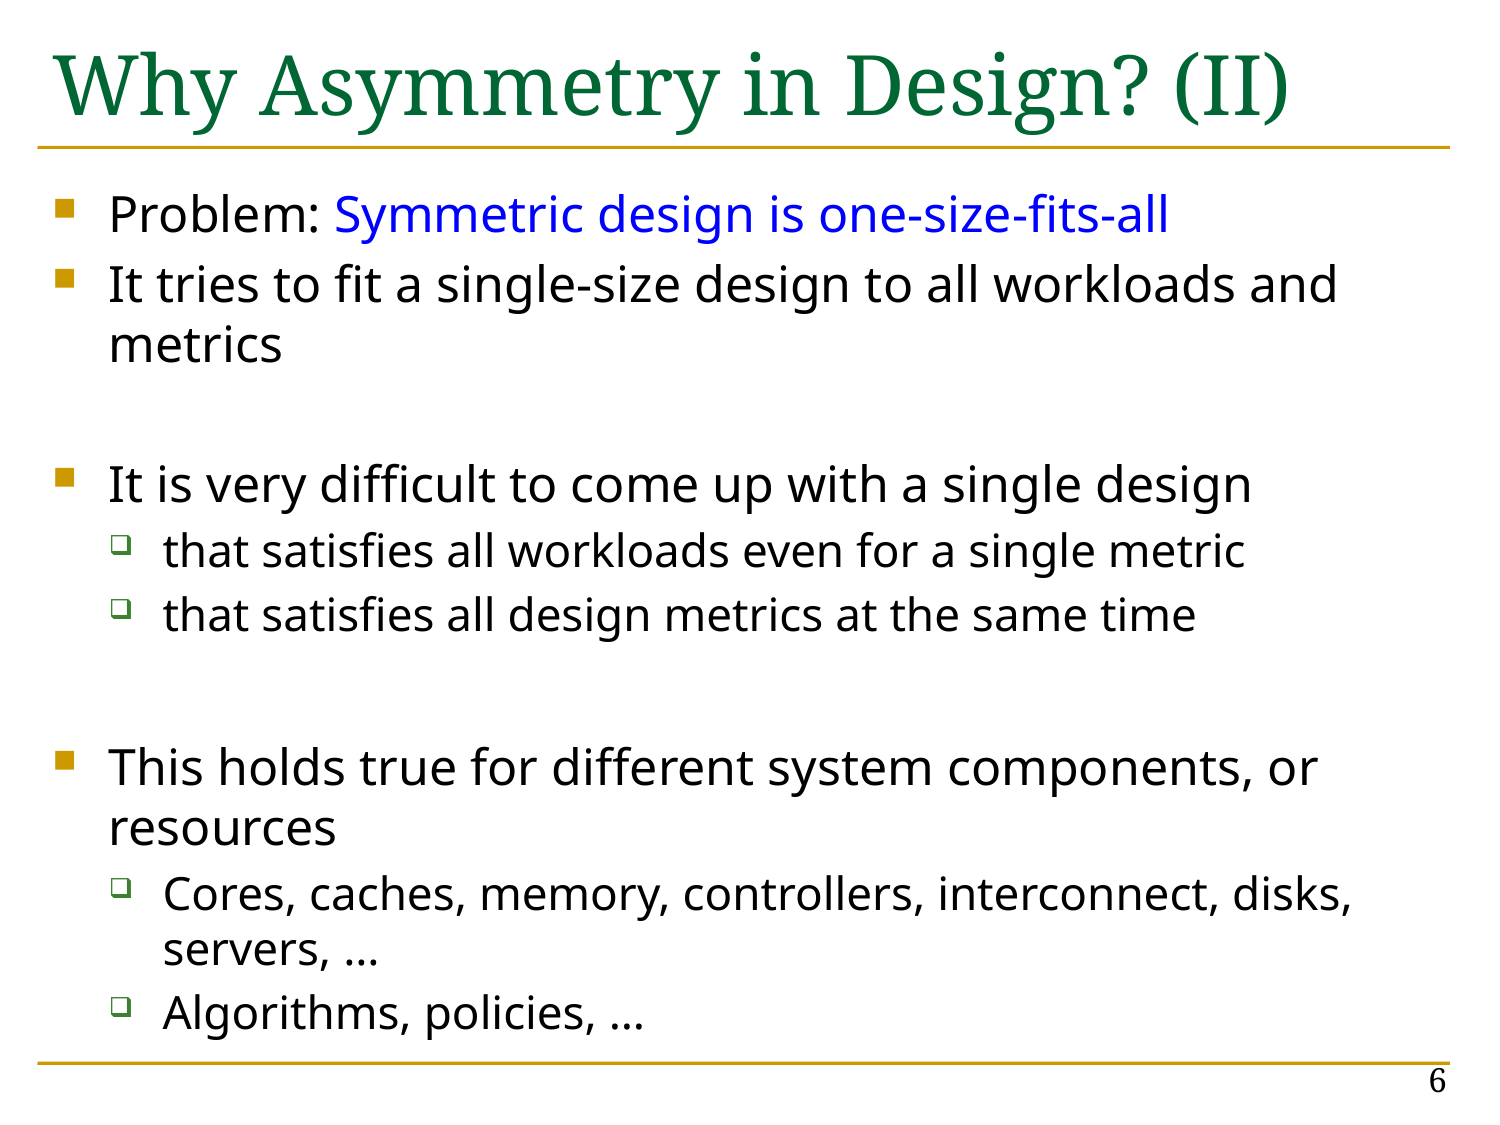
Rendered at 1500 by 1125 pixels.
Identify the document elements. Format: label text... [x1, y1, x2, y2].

title Why Asymmetry in Design? (II) [37, 24, 1450, 174]
slide_number 6 [1111, 1036, 1462, 1112]
list Problem: Symmetric design is one-size-fits-all It tries to fit a single-size design to all workloads and metrics It is very difficult to come up with a single design that satisfies all workloads even for a single metric that satisfies all design metrics at the same time This holds true for different system components, or resources Cores, caches, memory, controllers, interconnect, disks, servers, … Algorithms, policies, … [37, 174, 1450, 1016]
